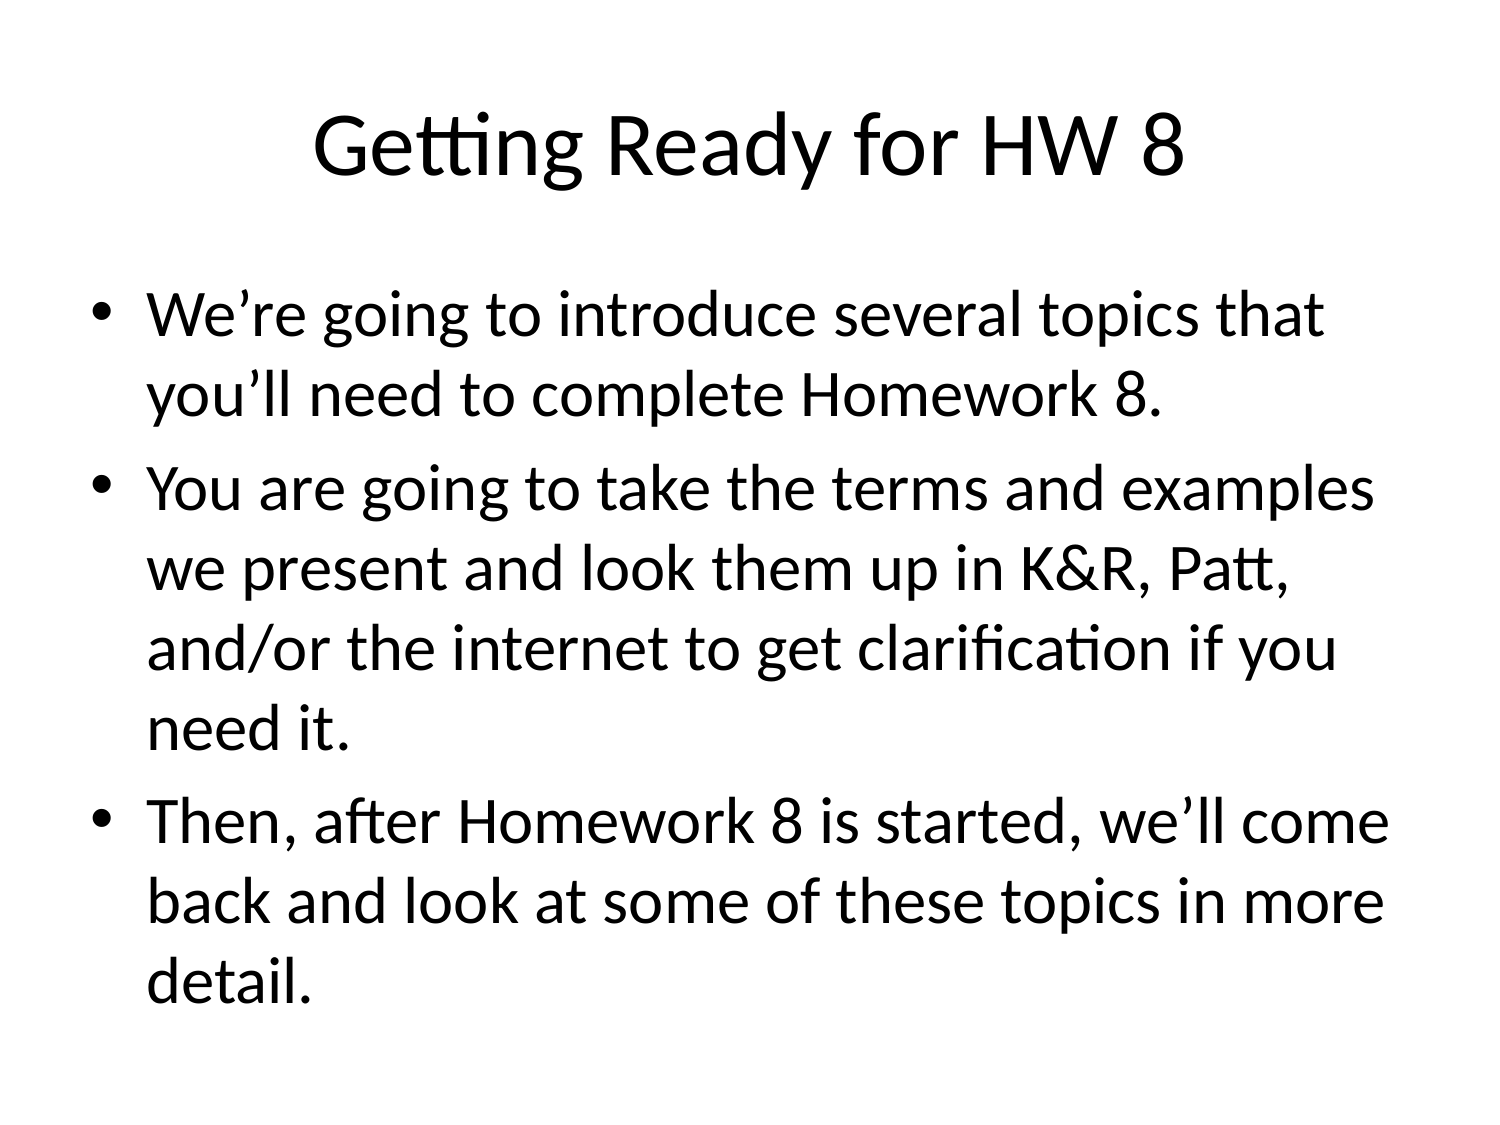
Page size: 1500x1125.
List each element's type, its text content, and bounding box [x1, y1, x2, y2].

title Getting Ready for HW 8 [75, 45, 1425, 233]
list We’re going to introduce several topics that you’ll need to complete Homework 8. You are going to take the terms and examples we present and look them up in K&R, Patt, and/or the internet to get clarification if you need it. Then, after Homework 8 is started, we’ll come back and look at some of these topics in more detail. [75, 262, 1425, 1090]
